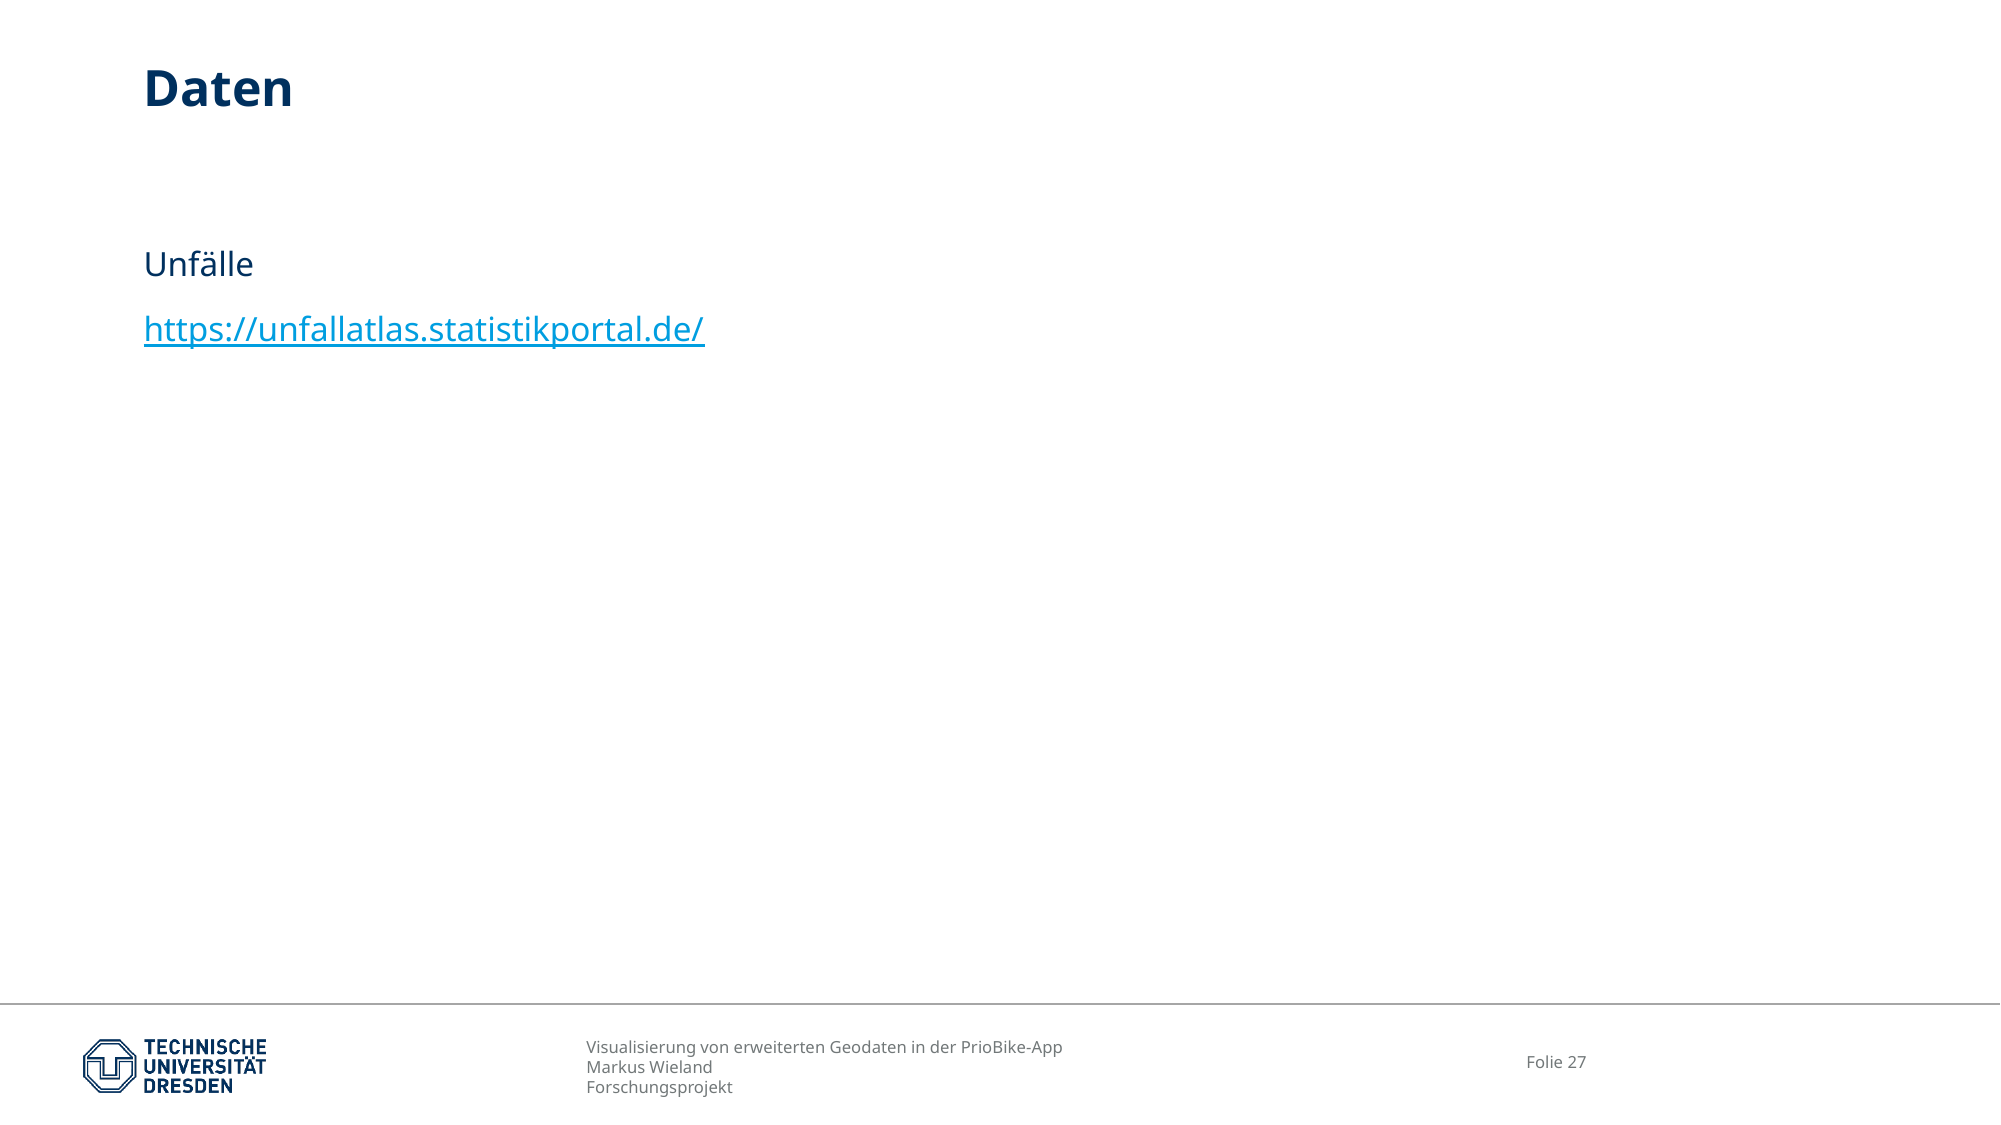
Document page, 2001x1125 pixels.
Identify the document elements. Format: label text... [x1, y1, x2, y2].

list Unfälle https://unfallatlas.statistikportal.de/ [143, 243, 1880, 957]
title Daten [143, 56, 1880, 169]
picture [83, 1039, 266, 1093]
